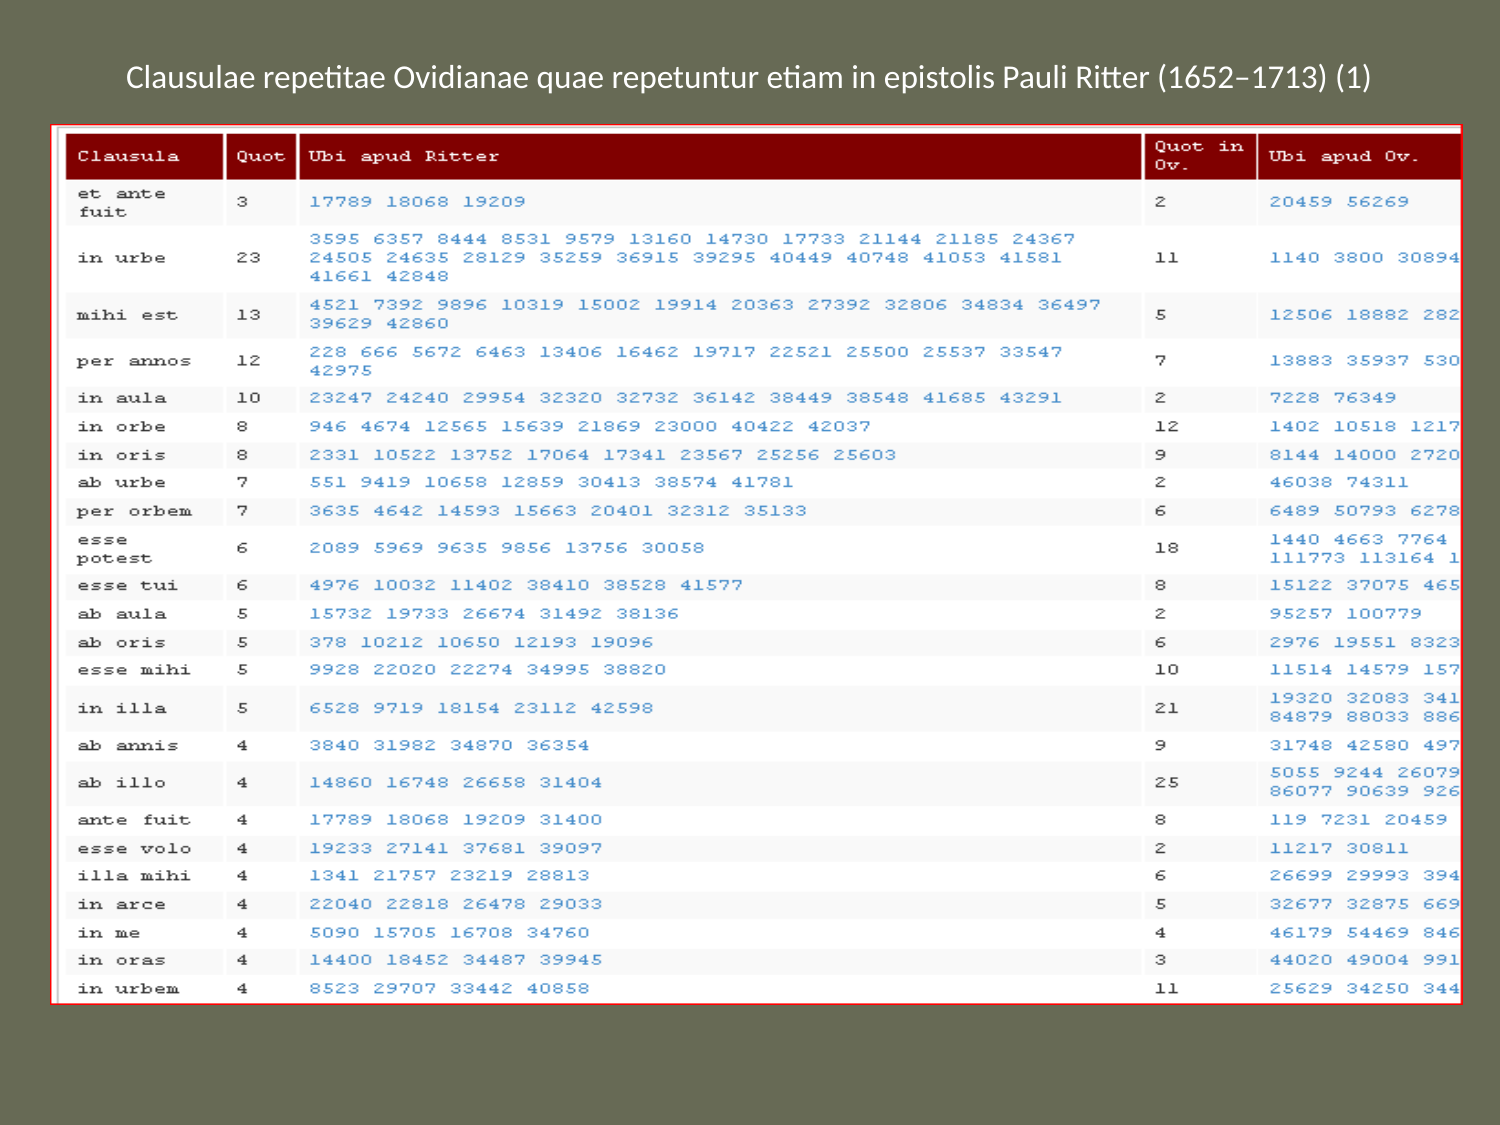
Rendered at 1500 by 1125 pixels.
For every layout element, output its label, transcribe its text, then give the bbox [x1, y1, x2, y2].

title Clausulae repetitae Ovidianae quae repetuntur etiam in epistolis Pauli Ritter (1652–1713) (1) [75, 24, 1425, 123]
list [49, 124, 1463, 1006]
